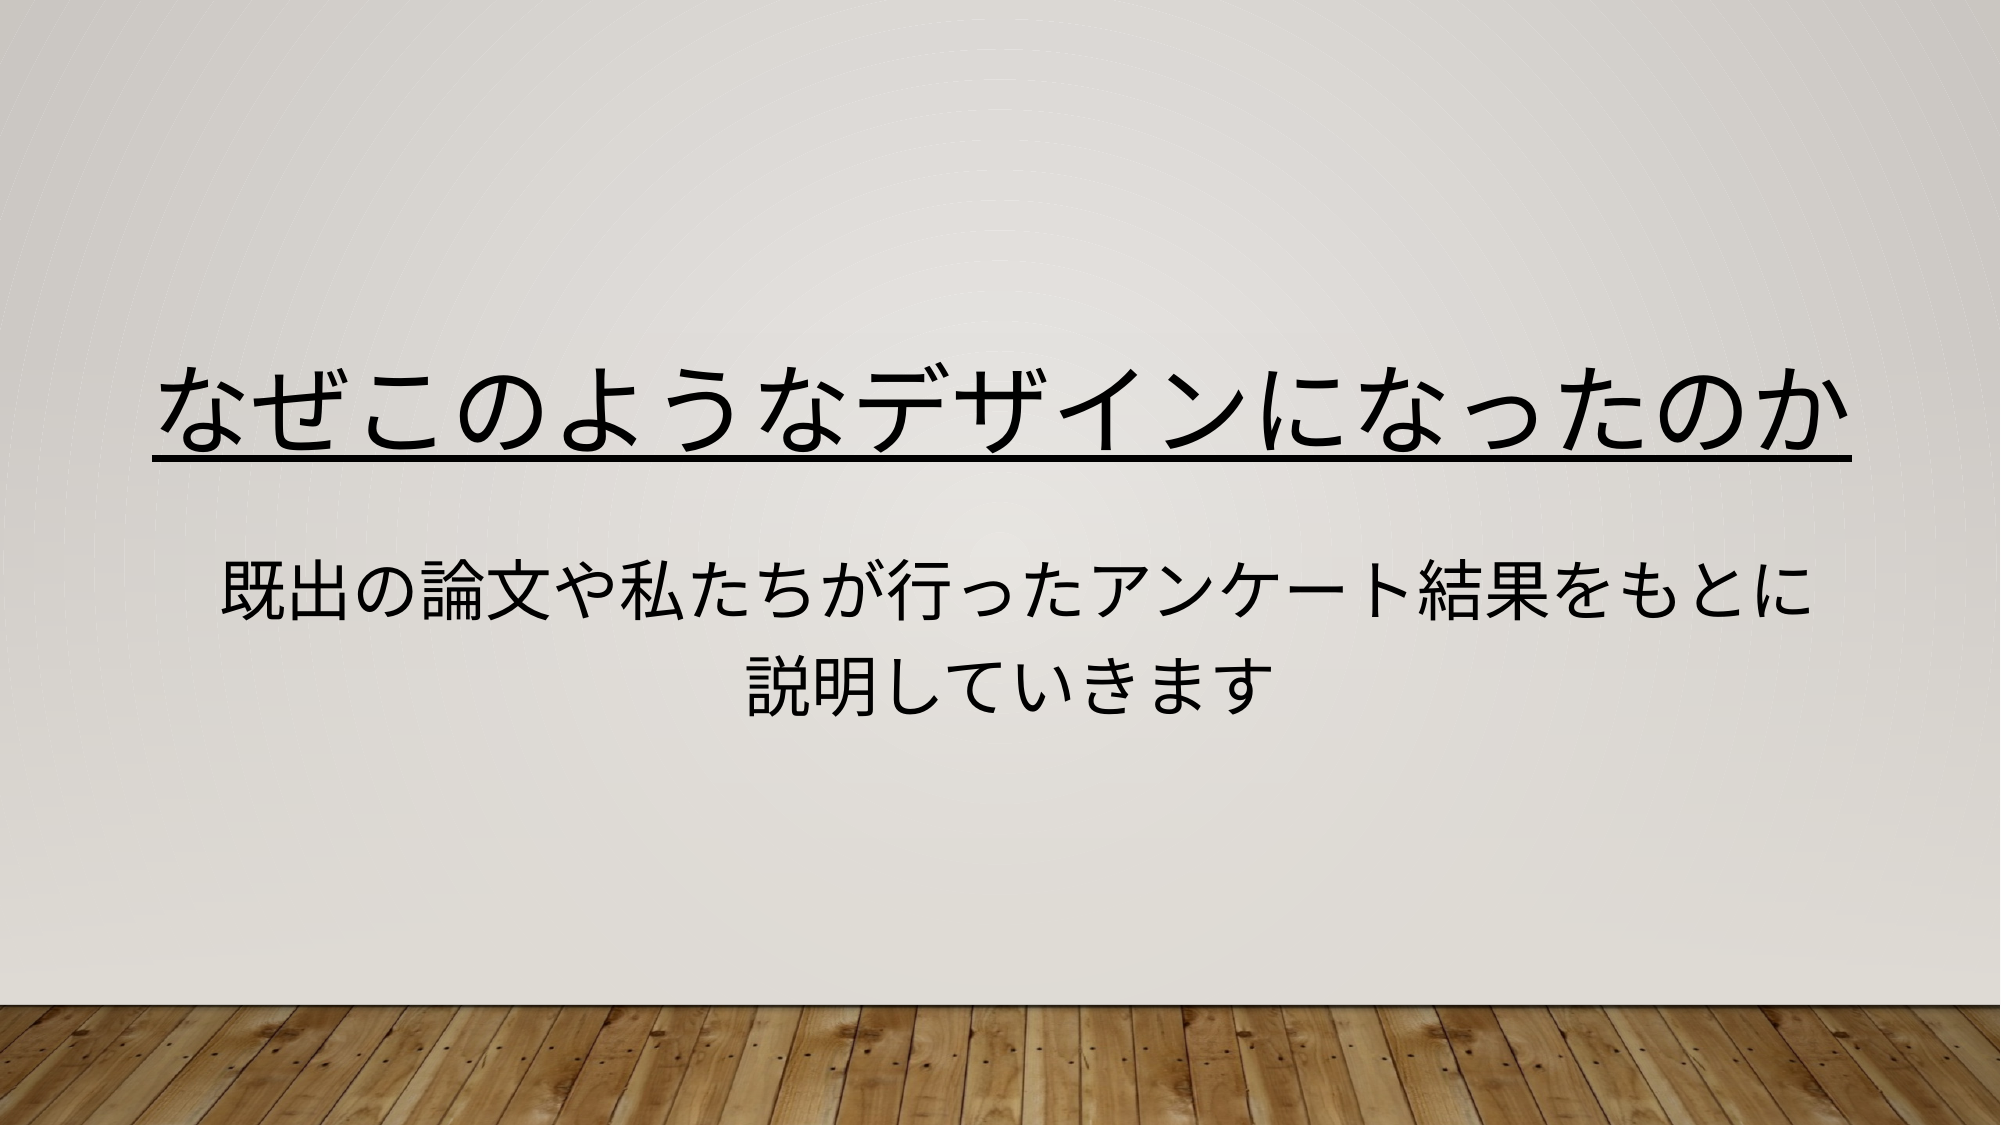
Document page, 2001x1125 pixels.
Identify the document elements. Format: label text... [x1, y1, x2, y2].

picture [0, 1005, 2000, 1125]
text_box 既出の論文や私たちが行ったアンケート結果をもとに 説明していきます [185, 525, 1851, 733]
text_box なぜこのようなデザインになったのか [137, 340, 1900, 475]
